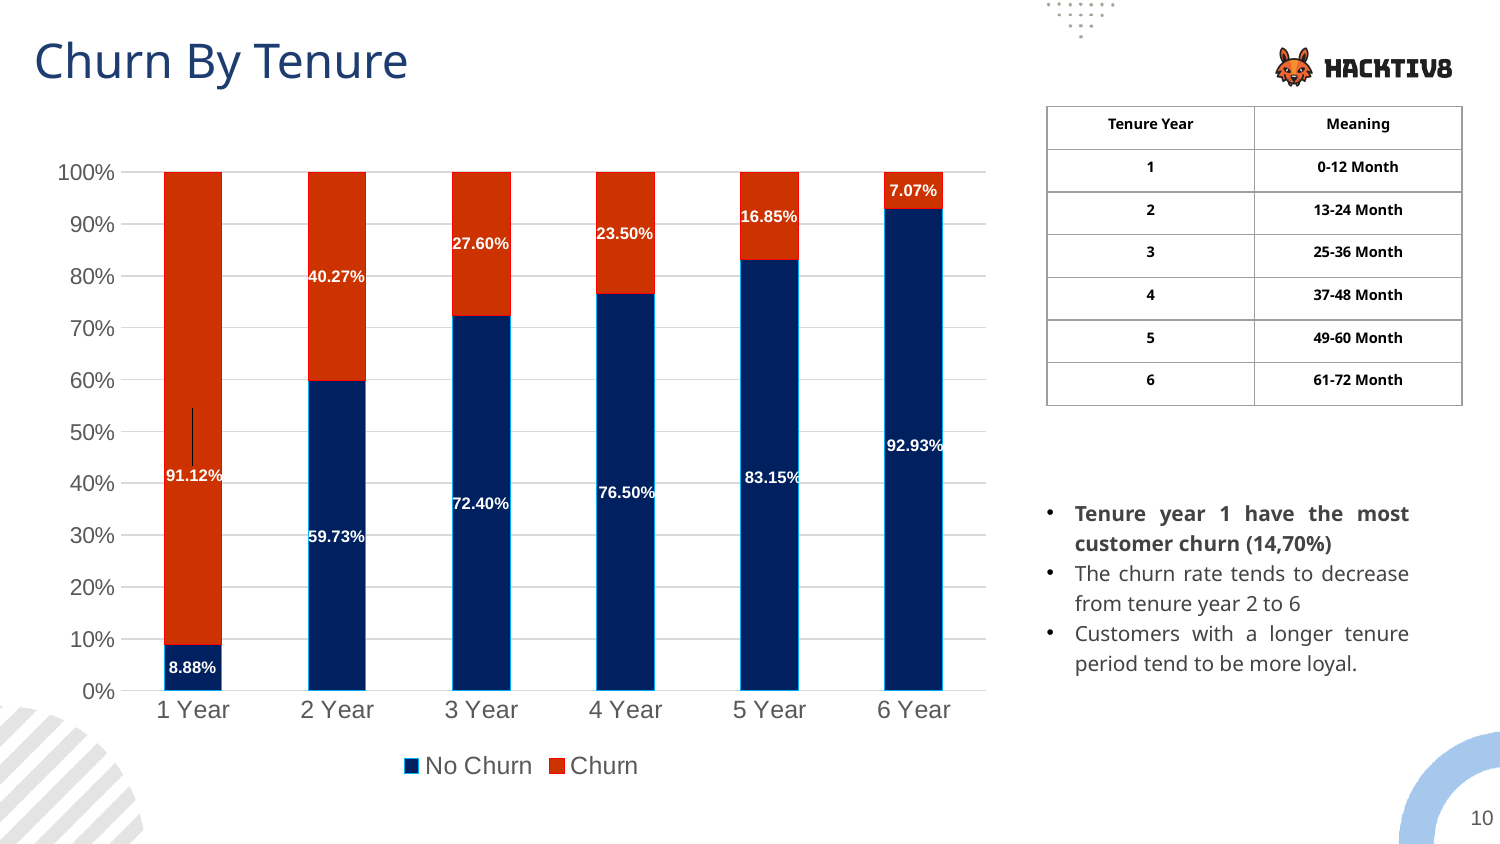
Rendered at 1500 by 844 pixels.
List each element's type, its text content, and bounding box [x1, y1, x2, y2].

table_cell 4 [1048, 278, 1254, 319]
table_cell 25-36 Month [1255, 235, 1461, 277]
table_cell 2 [1048, 193, 1254, 234]
text_box Churn By Tenure [18, 15, 494, 107]
table_cell 37-48 Month [1255, 278, 1461, 319]
table_cell 61-72 Month [1255, 363, 1461, 405]
table_cell 1 [1048, 150, 1254, 191]
table_cell 6 [1048, 363, 1254, 405]
table_cell 0-12 Month [1255, 150, 1461, 191]
table_cell 49-60 Month [1255, 321, 1461, 362]
table_header Meaning [1255, 107, 1461, 149]
chart [37, 145, 1006, 786]
table_cell 13-24 Month [1255, 193, 1461, 234]
slide_number 10 [1451, 785, 1500, 844]
table_cell 5 [1048, 321, 1254, 362]
table_header Tenure Year [1048, 107, 1254, 149]
table_cell 3 [1048, 235, 1254, 277]
picture [0, 0, 1500, 844]
text_box Tenure year 1 have the most customer churn (14,70%) The churn rate tends to decrease from tenure year 2 to 6 Customers with a longer tenure period tend to be more loyal. [1031, 480, 1425, 738]
